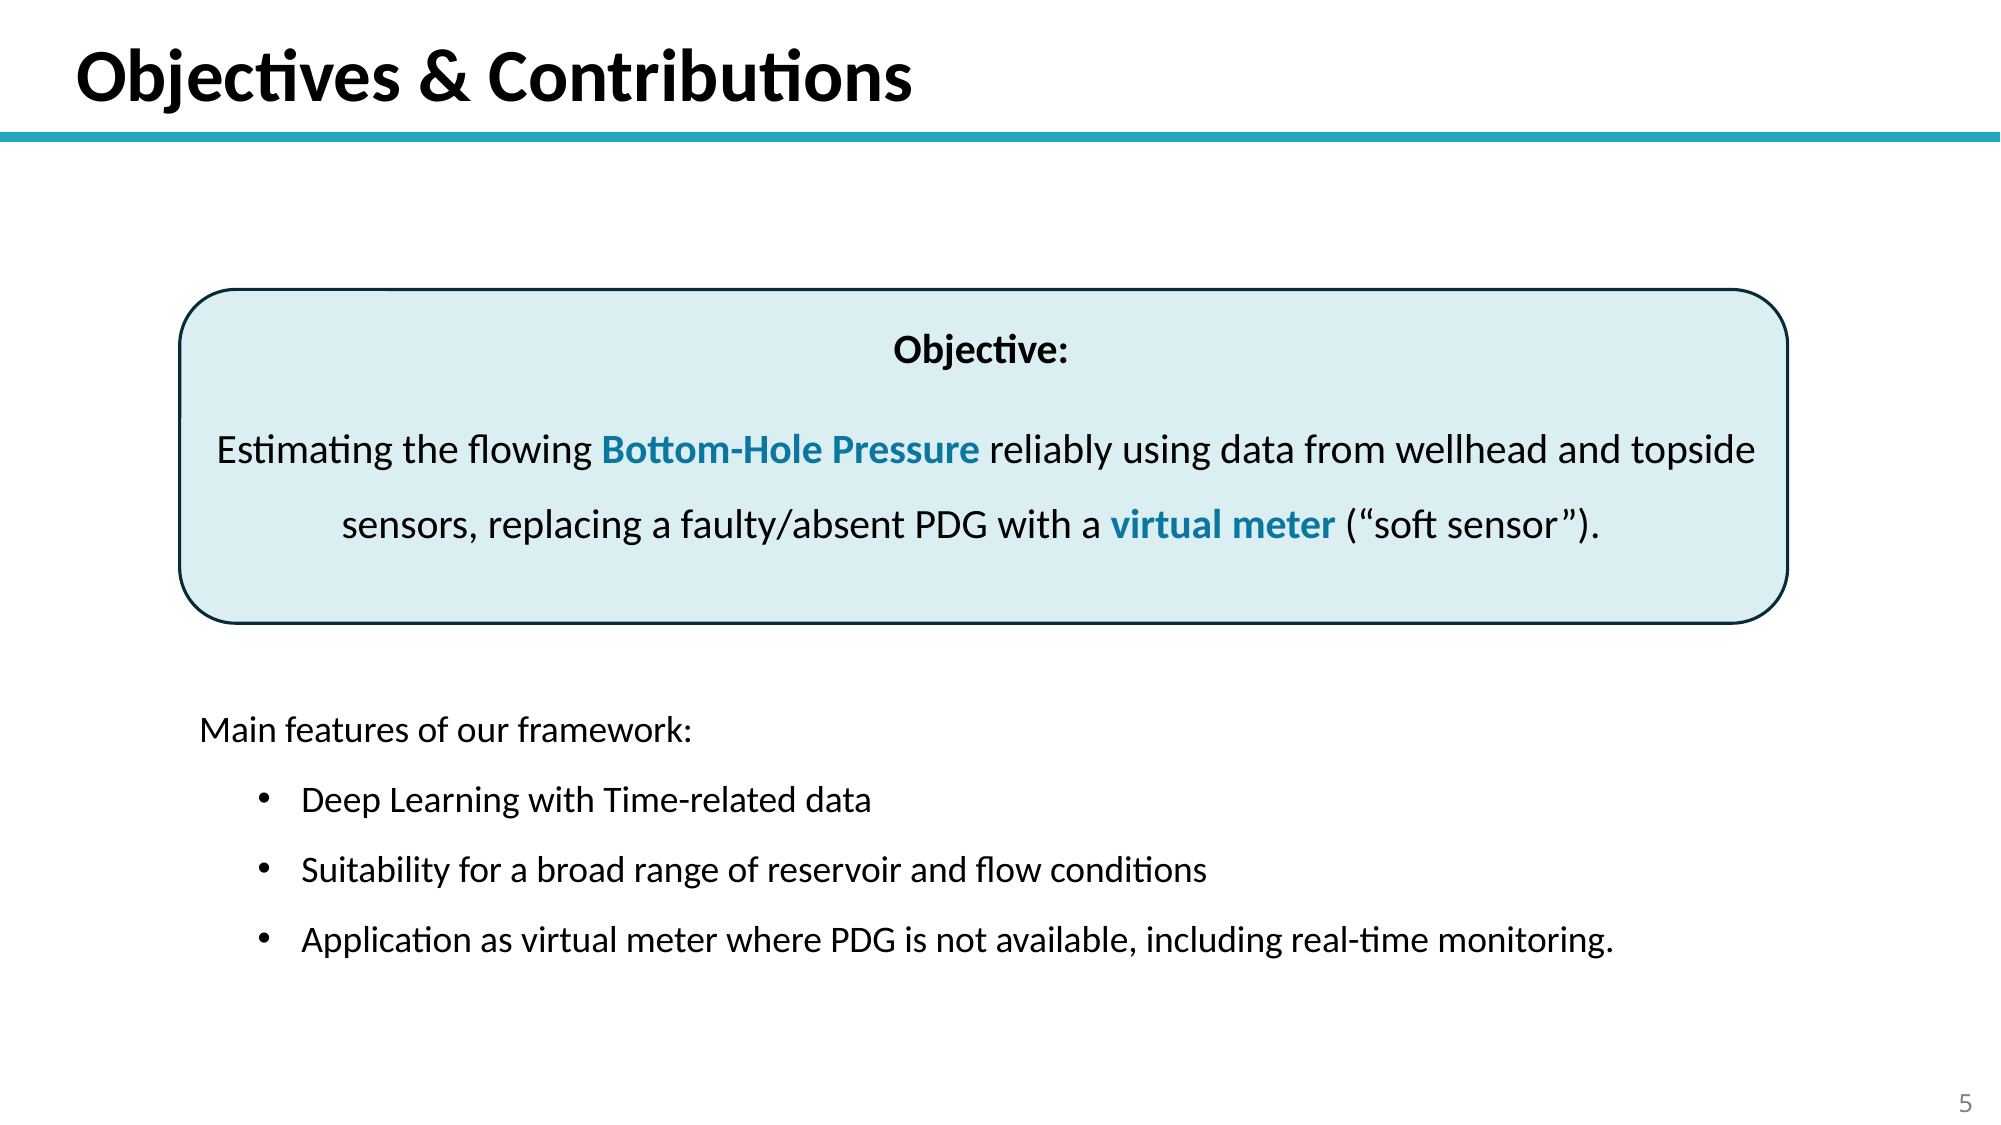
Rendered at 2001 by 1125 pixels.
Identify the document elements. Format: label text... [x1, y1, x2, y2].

text_box Objective: Estimating the flowing Bottom-Hole Pressure reliably using data from wellhead and topside sensors, replacing a faulty/absent PDG with a virtual meter (“soft sensor”). [154, 289, 1788, 555]
text_box [178, 333, 1790, 625]
text_box 5 [1931, 1080, 2000, 1125]
text_box Main features of our framework: Deep Learning with Time-related data Suitability for a broad range of reservoir and flow conditions Application as virtual meter where PDG is not available, including real-time monitoring. [154, 697, 1763, 968]
text_box Objectives & Contributions [61, 19, 1373, 125]
